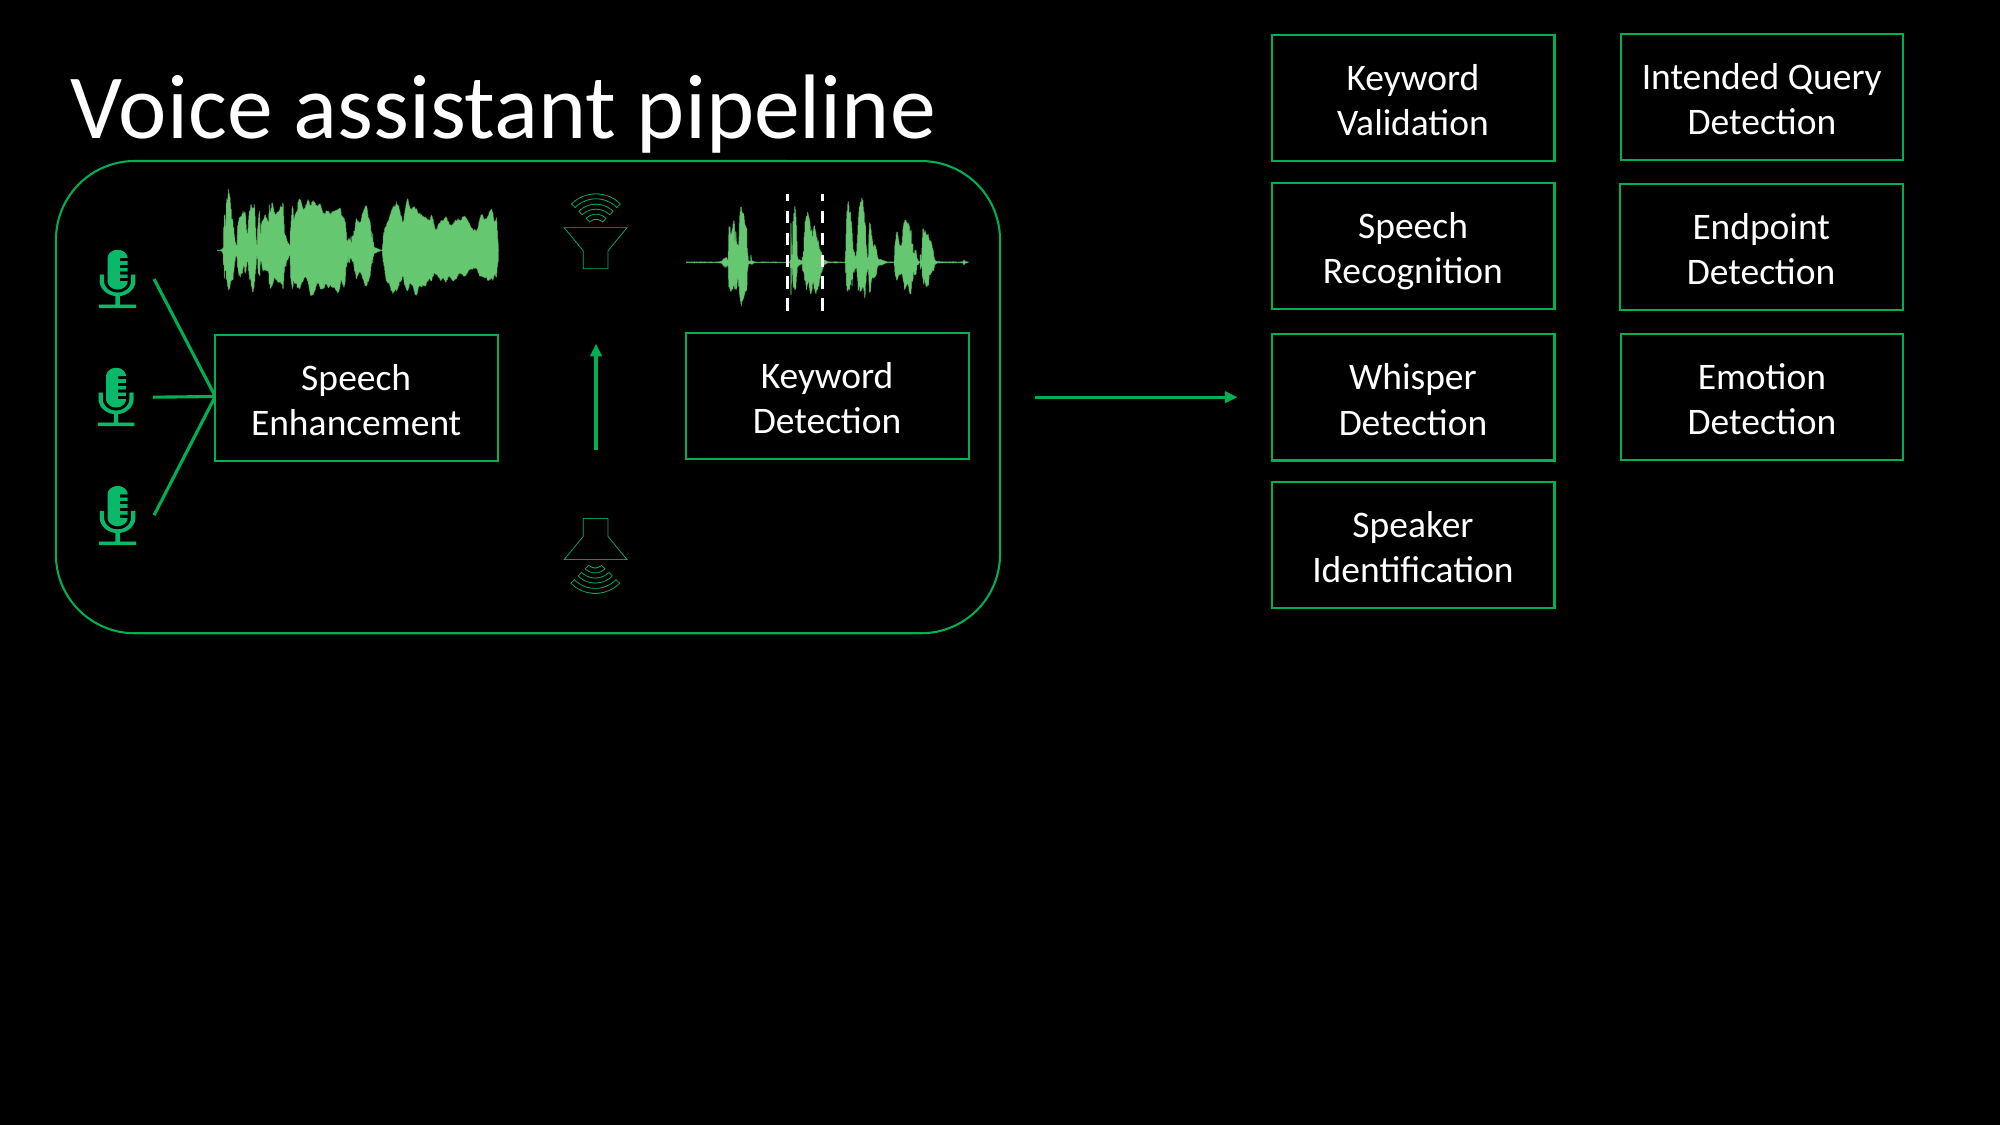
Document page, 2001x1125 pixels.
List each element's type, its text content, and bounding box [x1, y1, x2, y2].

text_box Endpoint Detection [1619, 183, 1903, 310]
picture [550, 514, 640, 604]
text_box Keyword Validation [1271, 34, 1555, 161]
picture [217, 184, 501, 298]
text_box Whisper Detection [1271, 334, 1555, 461]
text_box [153, 405, 216, 516]
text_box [153, 278, 216, 397]
picture [550, 182, 640, 272]
picture [79, 483, 155, 548]
picture [79, 246, 155, 312]
text_box Speech Enhancement [221, 335, 498, 462]
text_box Emotion Detection [1620, 334, 1904, 461]
text_box Speaker Identification [1271, 481, 1555, 608]
text_box Intended Query Detection [1620, 33, 1904, 160]
text_box Keyword Detection [685, 333, 969, 460]
picture [78, 365, 153, 430]
picture [685, 190, 970, 309]
title Voice assistant pipeline [55, 0, 1000, 218]
text_box [55, 218, 1001, 634]
text_box Speech Recognition [1271, 183, 1555, 310]
